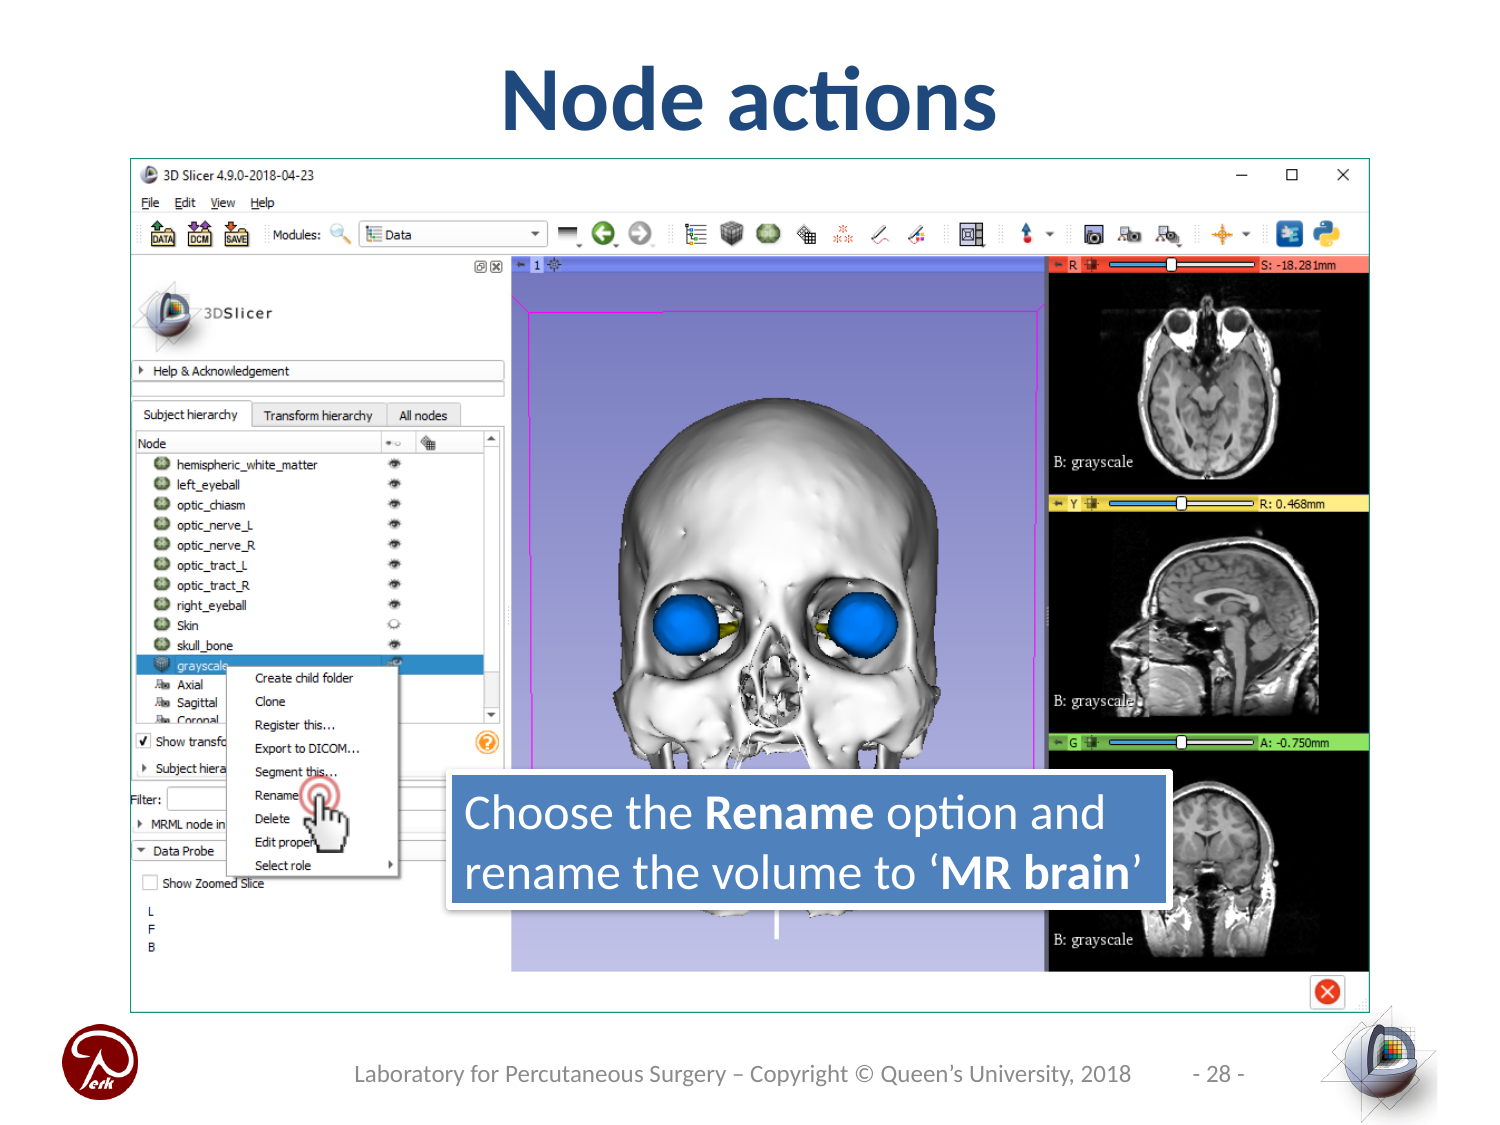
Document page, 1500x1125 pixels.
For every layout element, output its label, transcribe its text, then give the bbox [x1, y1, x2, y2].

title Node actions [74, 0, 1426, 188]
picture [129, 158, 1438, 1125]
slide_number - 28 - [1175, 1042, 1263, 1103]
footer Laboratory for Percutaneous Surgery – Copyright © Queen’s University, 2018 [312, 1042, 1175, 1103]
picture [62, 1024, 138, 1100]
